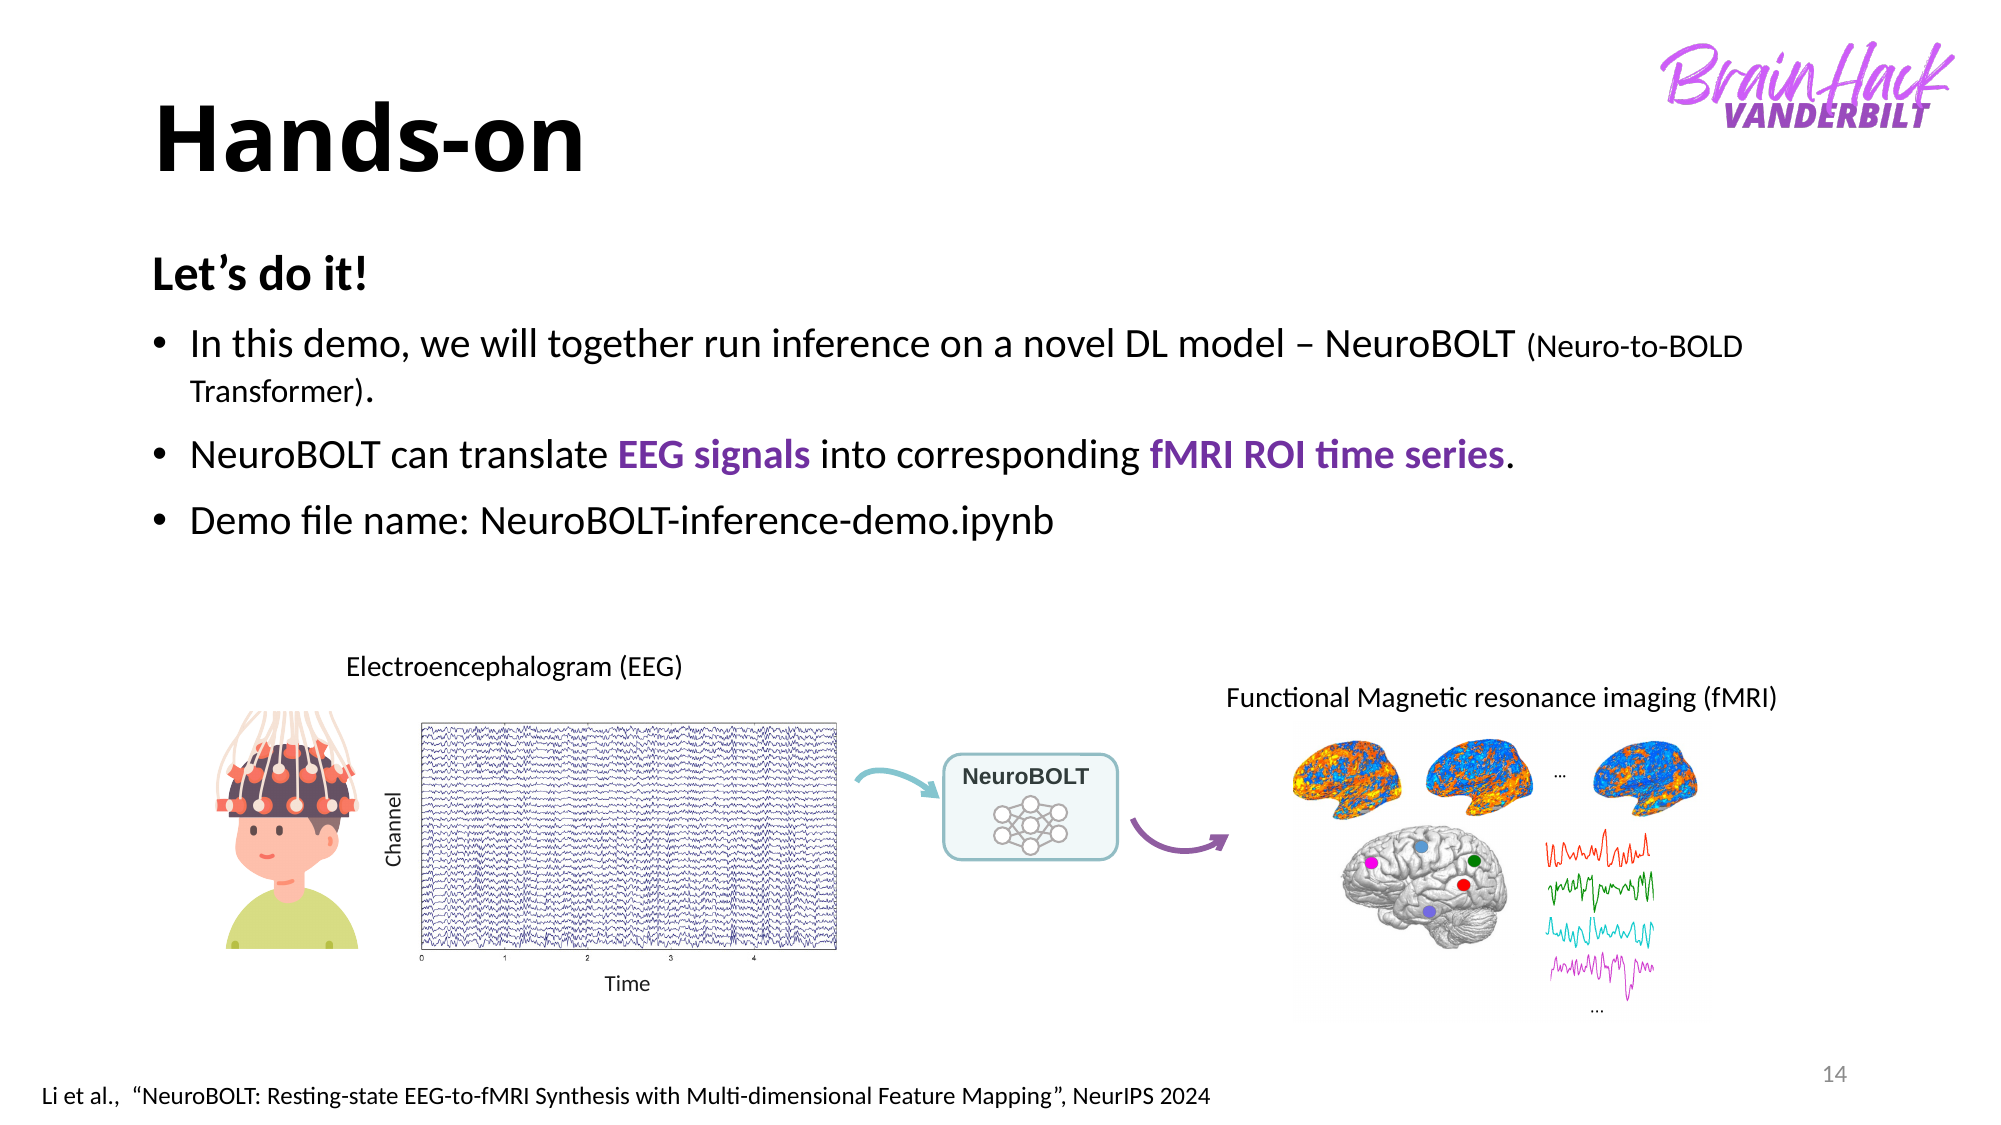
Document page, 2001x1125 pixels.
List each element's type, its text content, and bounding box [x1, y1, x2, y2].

slide_number 14 [1412, 1042, 1863, 1103]
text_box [943, 754, 1118, 860]
title Hands-on [137, 33, 1863, 239]
text_box Li et al., “NeuroBOLT: Resting-state EEG-to-fMRI Synthesis with Multi-dimensional Feature Mapping”, NeurIPS 2024 [27, 1072, 1229, 1118]
picture [1624, 30, 2000, 160]
text_box [1132, 793, 1207, 852]
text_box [1207, 670, 1797, 1023]
text_box [856, 769, 940, 820]
list Let’s do it! In this demo, we will together run inference on a novel DL model – NeuroBOLT (Neuro-to-BOLD Transformer). NeuroBOLT can translate EEG signals into corresponding fMRI ROI time series. Demo file name: NeuroBOLT-inference-demo.ipynb [137, 239, 1863, 587]
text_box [169, 640, 838, 1004]
